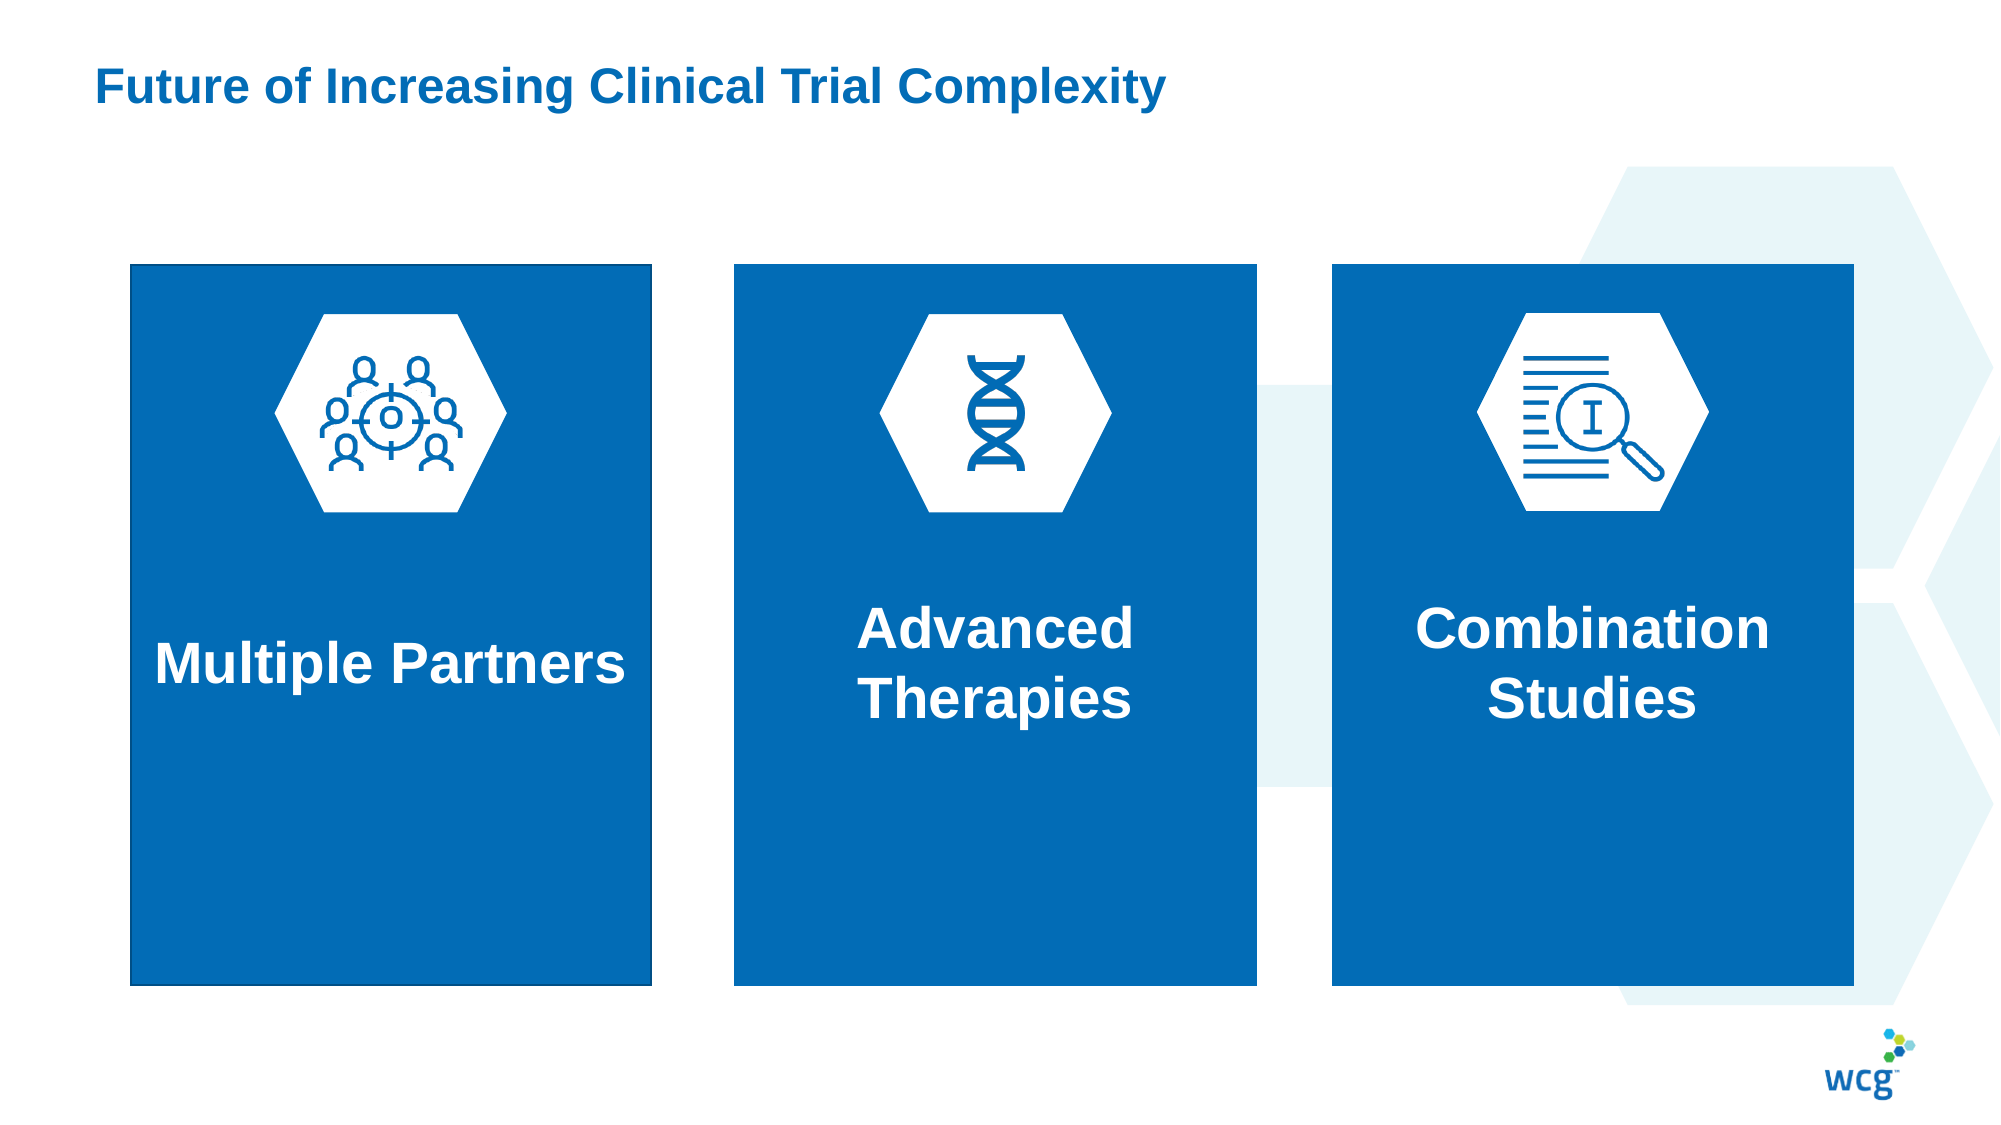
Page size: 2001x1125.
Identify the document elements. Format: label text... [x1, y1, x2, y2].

picture [932, 350, 1059, 476]
text_box [876, 311, 1115, 515]
text_box [1473, 310, 1713, 514]
picture [319, 355, 463, 471]
text_box [271, 311, 510, 515]
text_box Advanced Therapies [734, 264, 1257, 986]
text_box Combination Studies [1332, 264, 1854, 986]
text_box Multiple Partners [130, 264, 652, 986]
picture [1819, 1026, 1921, 1104]
title Future of Increasing Clinical Trial Complexity [94, 52, 1512, 128]
picture [1520, 355, 1665, 482]
